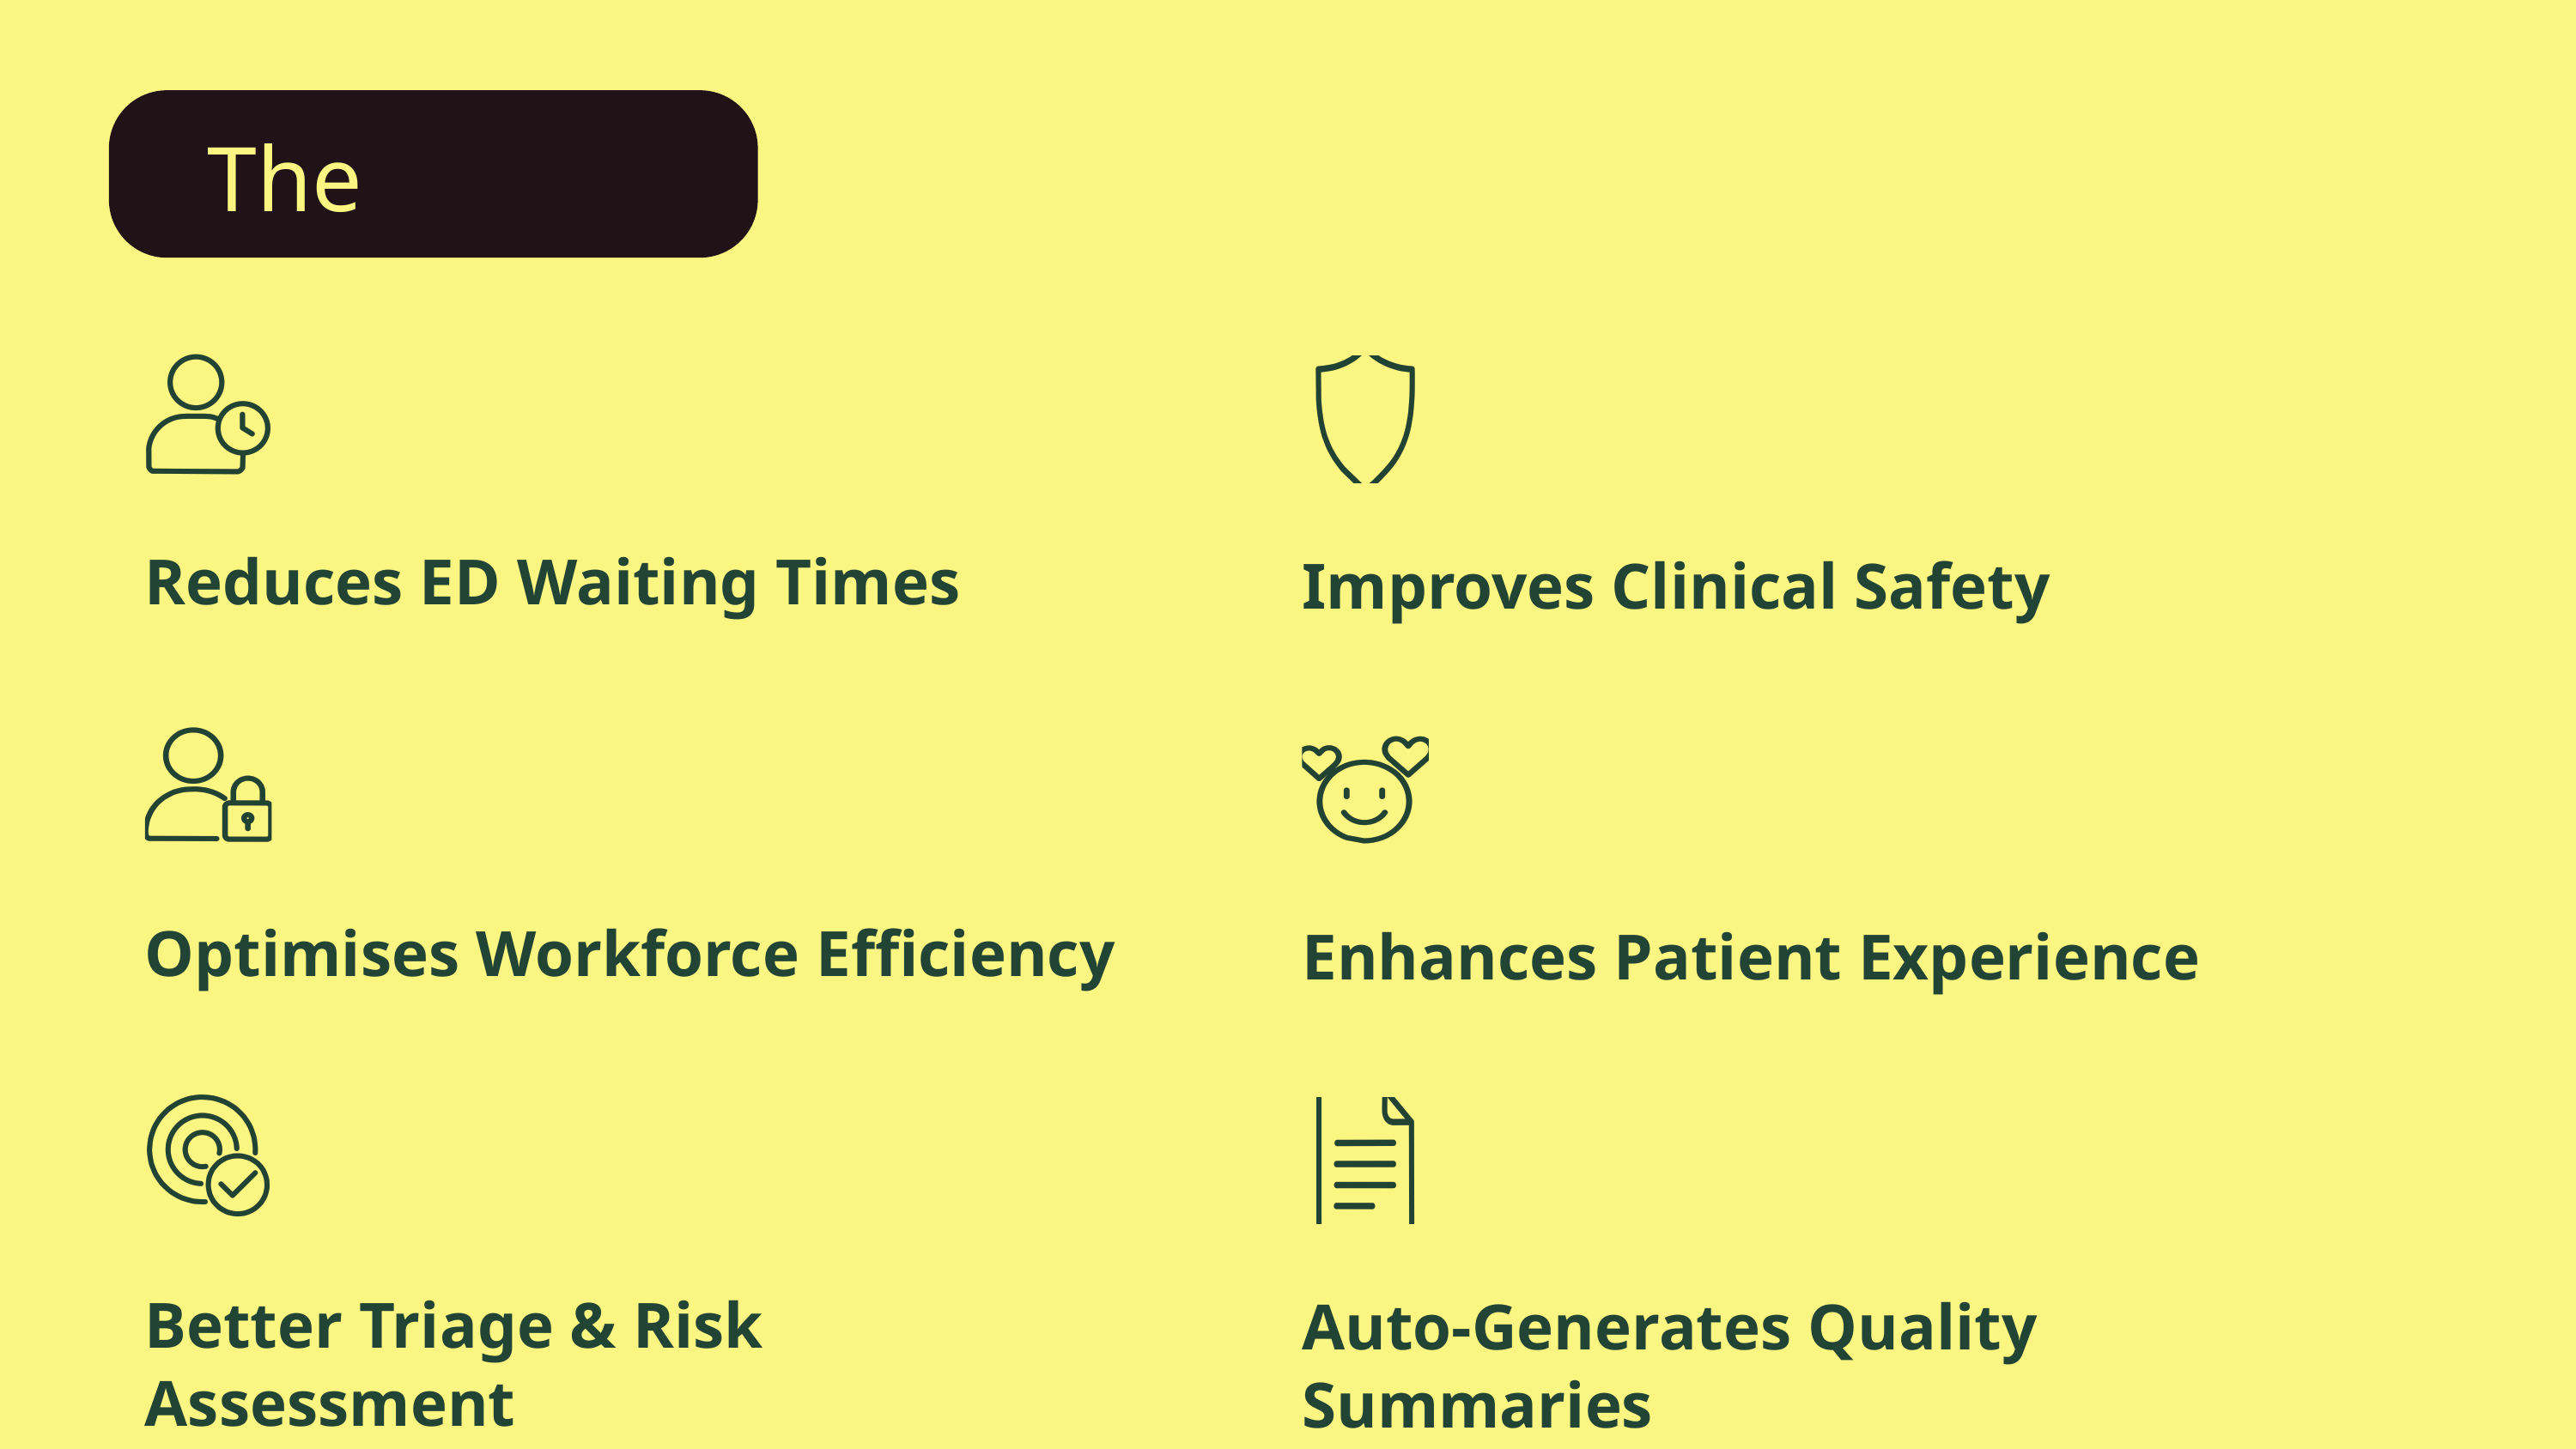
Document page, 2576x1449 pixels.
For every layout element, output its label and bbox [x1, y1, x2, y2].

text_box [144, 540, 1148, 1360]
text_box [0, 0, 2576, 1449]
text_box [108, 33, 758, 258]
